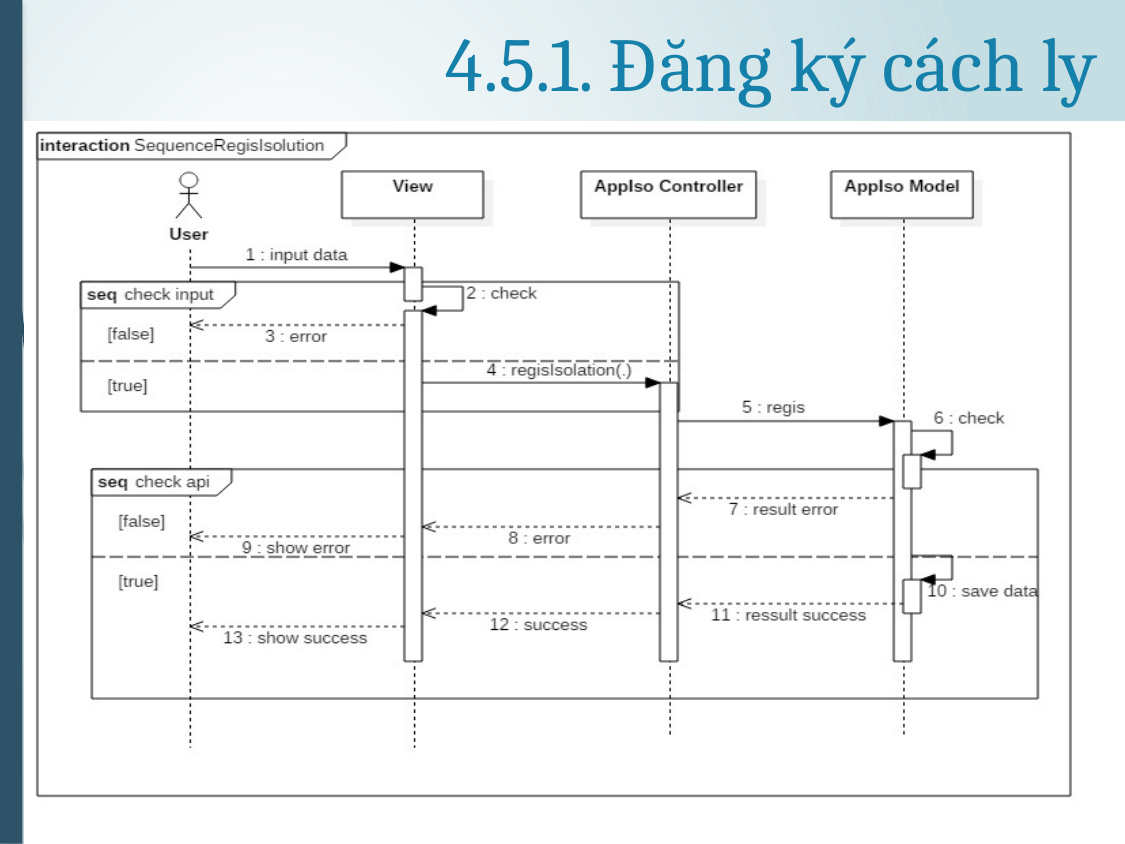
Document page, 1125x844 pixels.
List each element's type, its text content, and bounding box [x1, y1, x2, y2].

title 4.5.1. Đăng ký cách ly [24, 0, 1113, 121]
picture [24, 121, 1125, 844]
